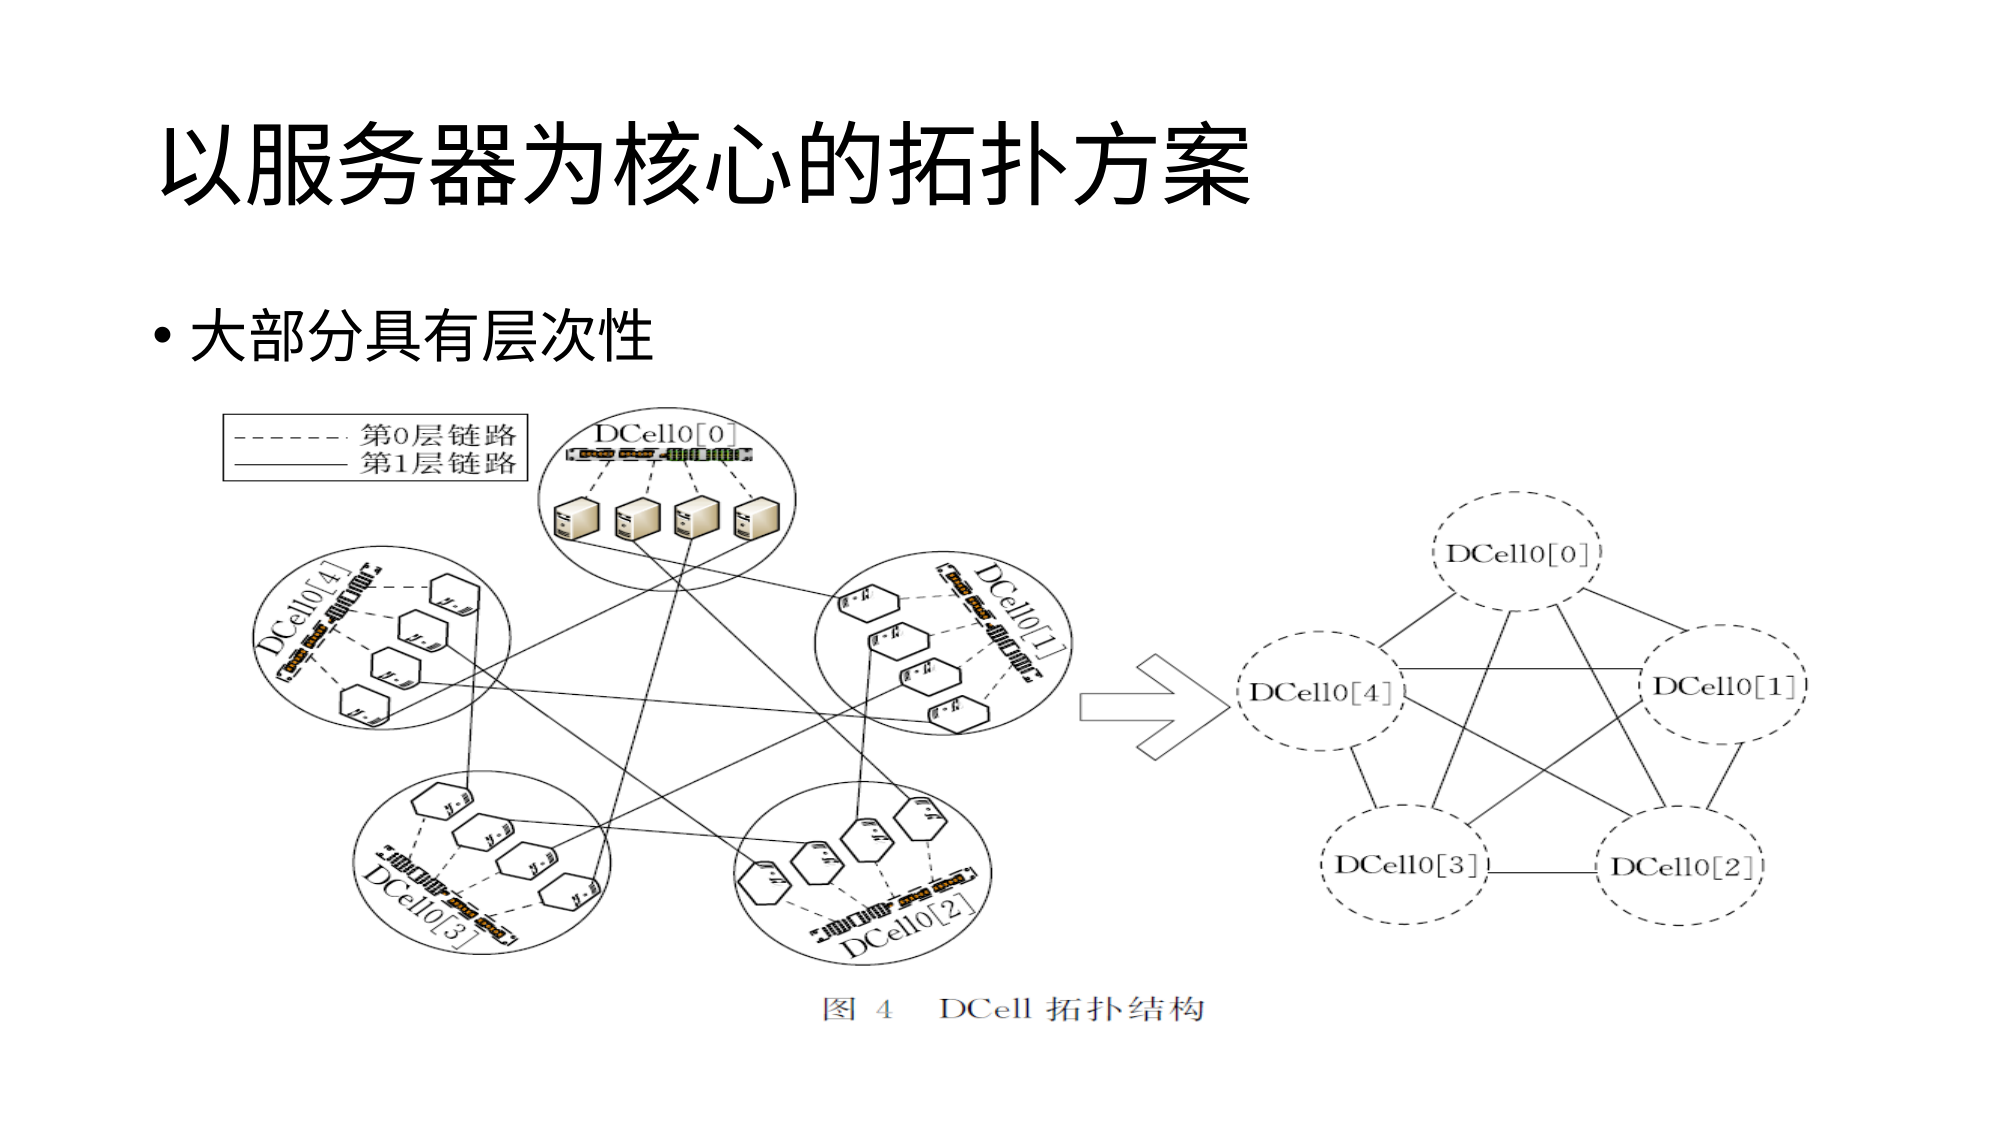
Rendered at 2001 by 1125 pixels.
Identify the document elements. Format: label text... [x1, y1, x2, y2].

picture [137, 388, 1863, 1029]
list 大部分具有层次性 [137, 299, 1863, 388]
title 以服务器为核心的拓扑方案 [137, 59, 1863, 278]
